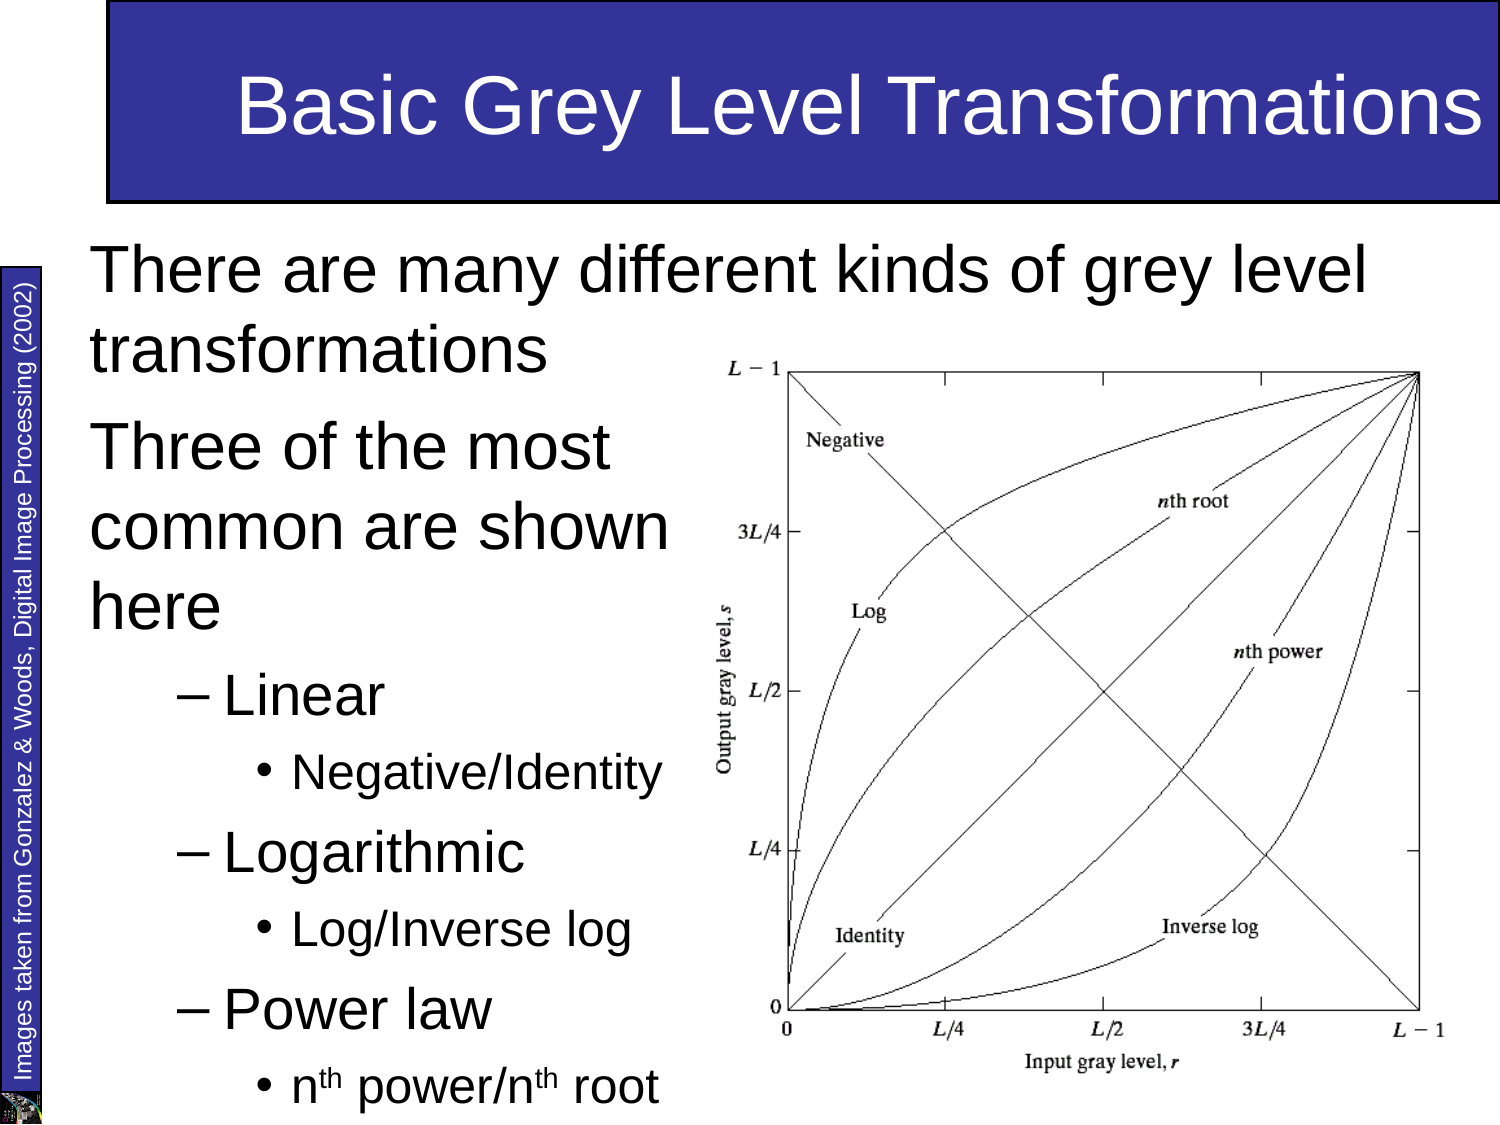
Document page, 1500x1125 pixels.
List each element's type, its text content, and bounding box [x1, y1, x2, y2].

text_box There are many different kinds of grey level transformations Three of the most common are shown here Linear Negative/Identity Logarithmic Log/Inverse log Power law nth power/nth root [74, 218, 1425, 1125]
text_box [0, 266, 42, 1124]
picture [696, 352, 1450, 1076]
text_box Basic Grey Level Transformations [107, 0, 1500, 202]
